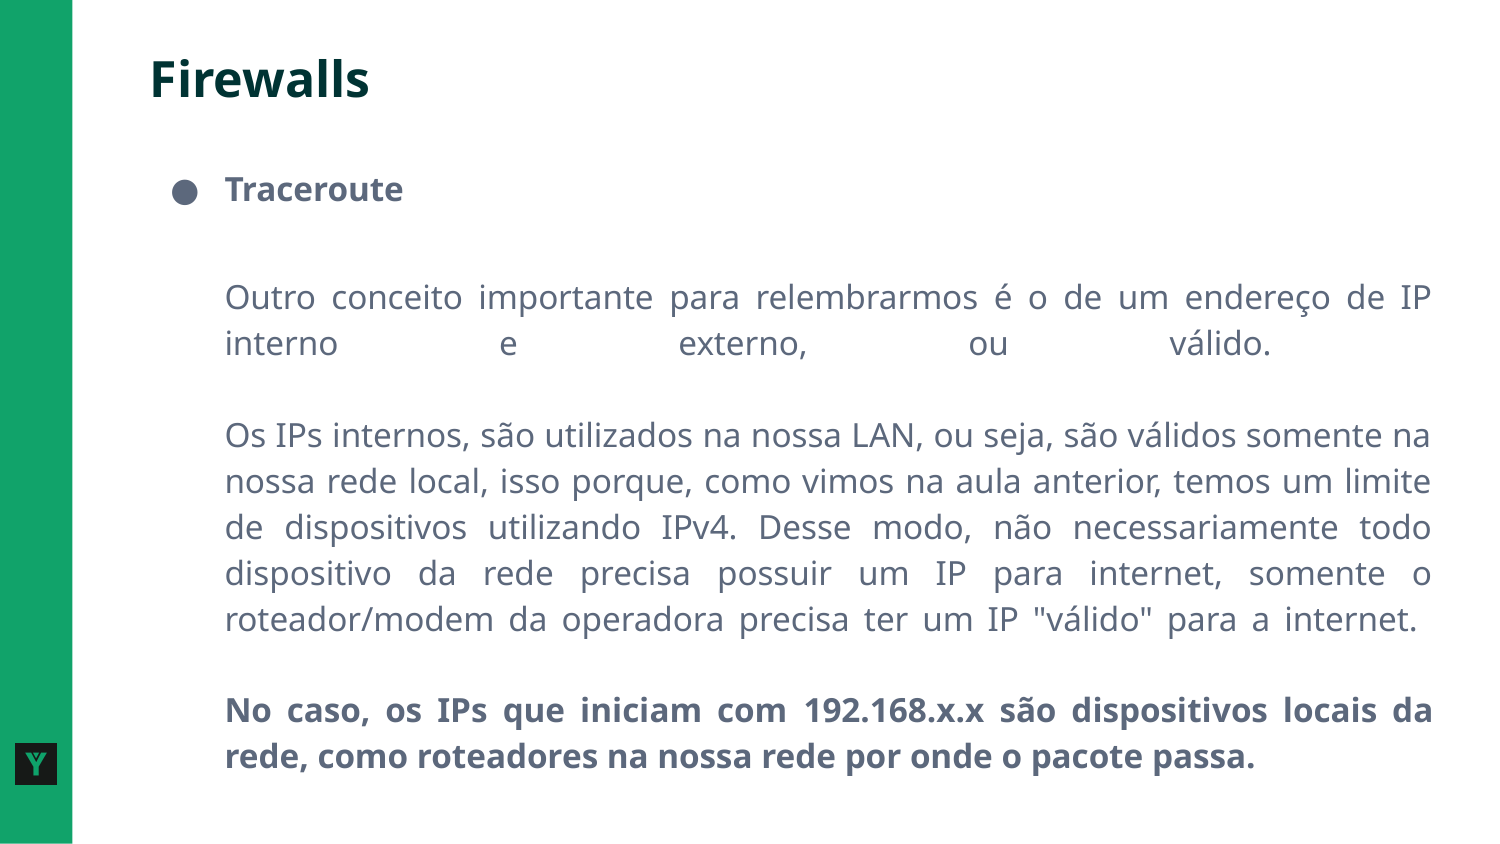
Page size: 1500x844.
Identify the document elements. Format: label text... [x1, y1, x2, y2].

title Firewalls [134, 32, 1070, 123]
picture [15, 743, 57, 785]
list Traceroute Outro conceito importante para relembrarmos é o de um endereço de IP interno e externo, ou válido. Os IPs internos, são utilizados na nossa LAN, ou seja, são válidos somente na nossa rede local, isso porque, como vimos na aula anterior, temos um limite de dispositivos utilizando IPv4. Desse modo, não necessariamente todo dispositivo da rede precisa possuir um IP para internet, somente o roteador/modem da operadora precisa ter um IP "válido" para a internet. No caso, os IPs que iniciam com 192.168.x.x são dispositivos locais da rede, como roteadores na nossa rede por onde o pacote passa. [134, 147, 1449, 844]
